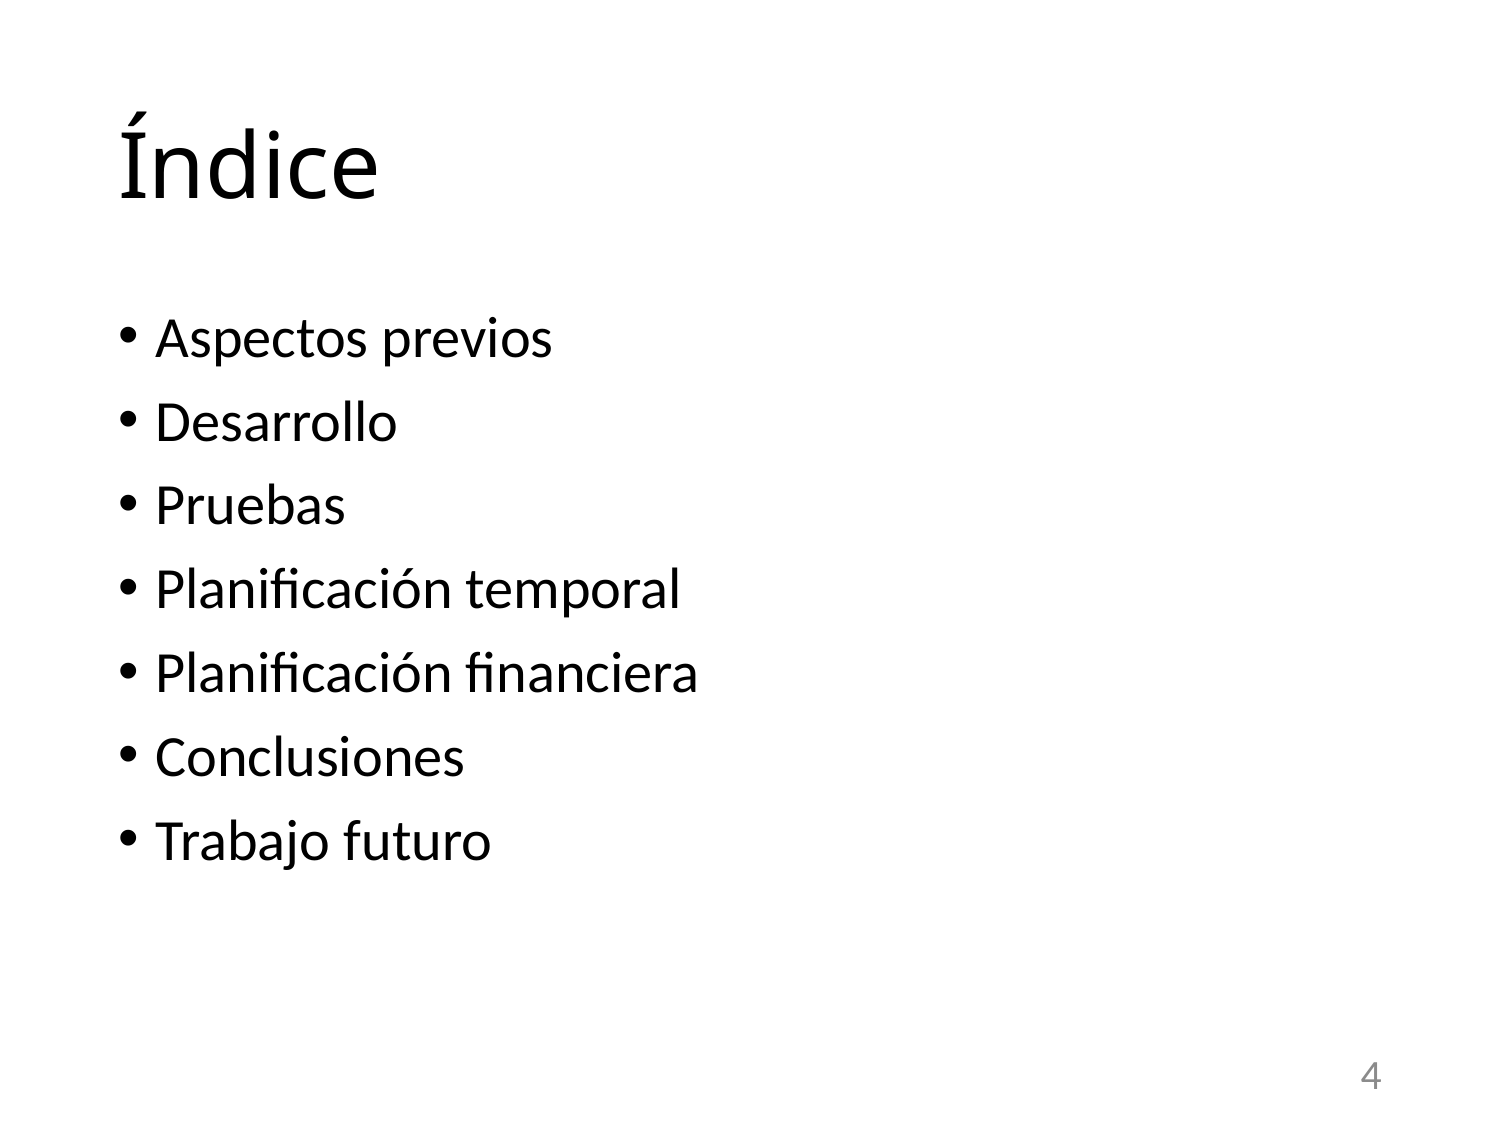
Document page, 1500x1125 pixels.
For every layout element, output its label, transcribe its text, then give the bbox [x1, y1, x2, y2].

list Aspectos previos Desarrollo Pruebas Planificación temporal Planificación financiera Conclusiones Trabajo futuro [103, 299, 1397, 1014]
slide_number 4 [1059, 1042, 1397, 1103]
title Índice [103, 59, 1397, 278]
